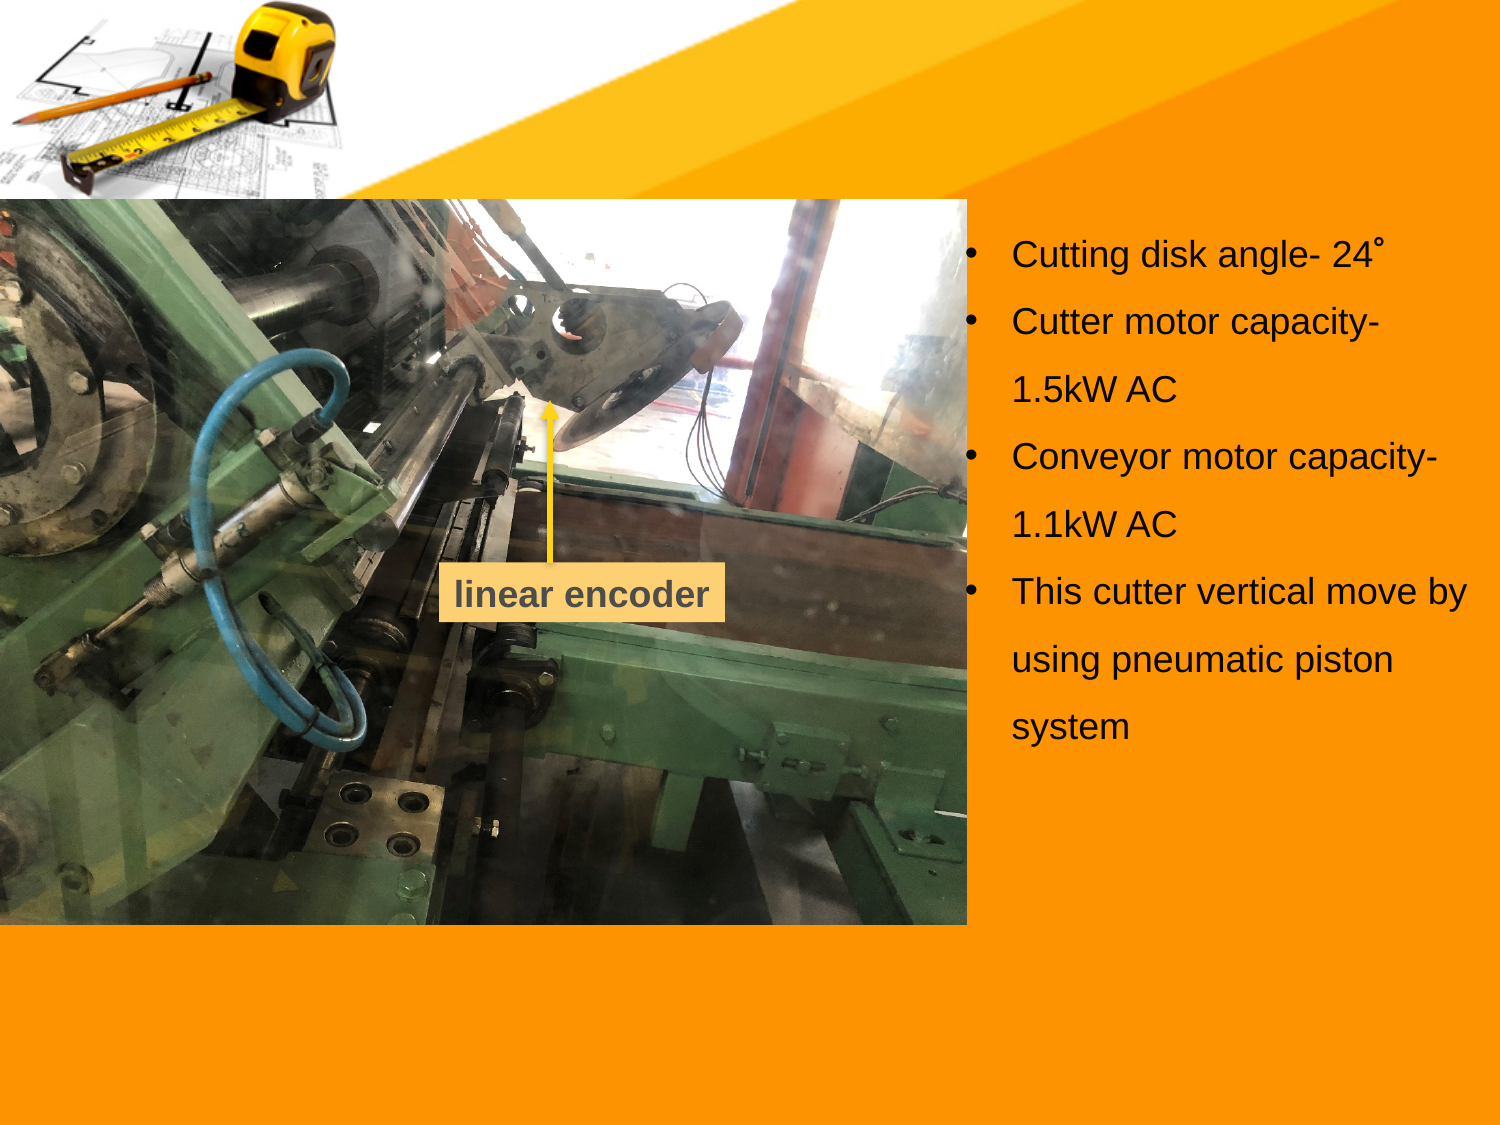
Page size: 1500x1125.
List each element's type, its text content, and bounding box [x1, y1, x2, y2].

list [0, 199, 967, 926]
picture [0, 0, 1500, 1125]
text_box Cutting disk angle- 24˚ Cutter motor capacity-1.5kW AC Conveyor motor capacity- 1.1kW AC This cutter vertical move by using pneumatic piston system [967, 199, 1484, 755]
